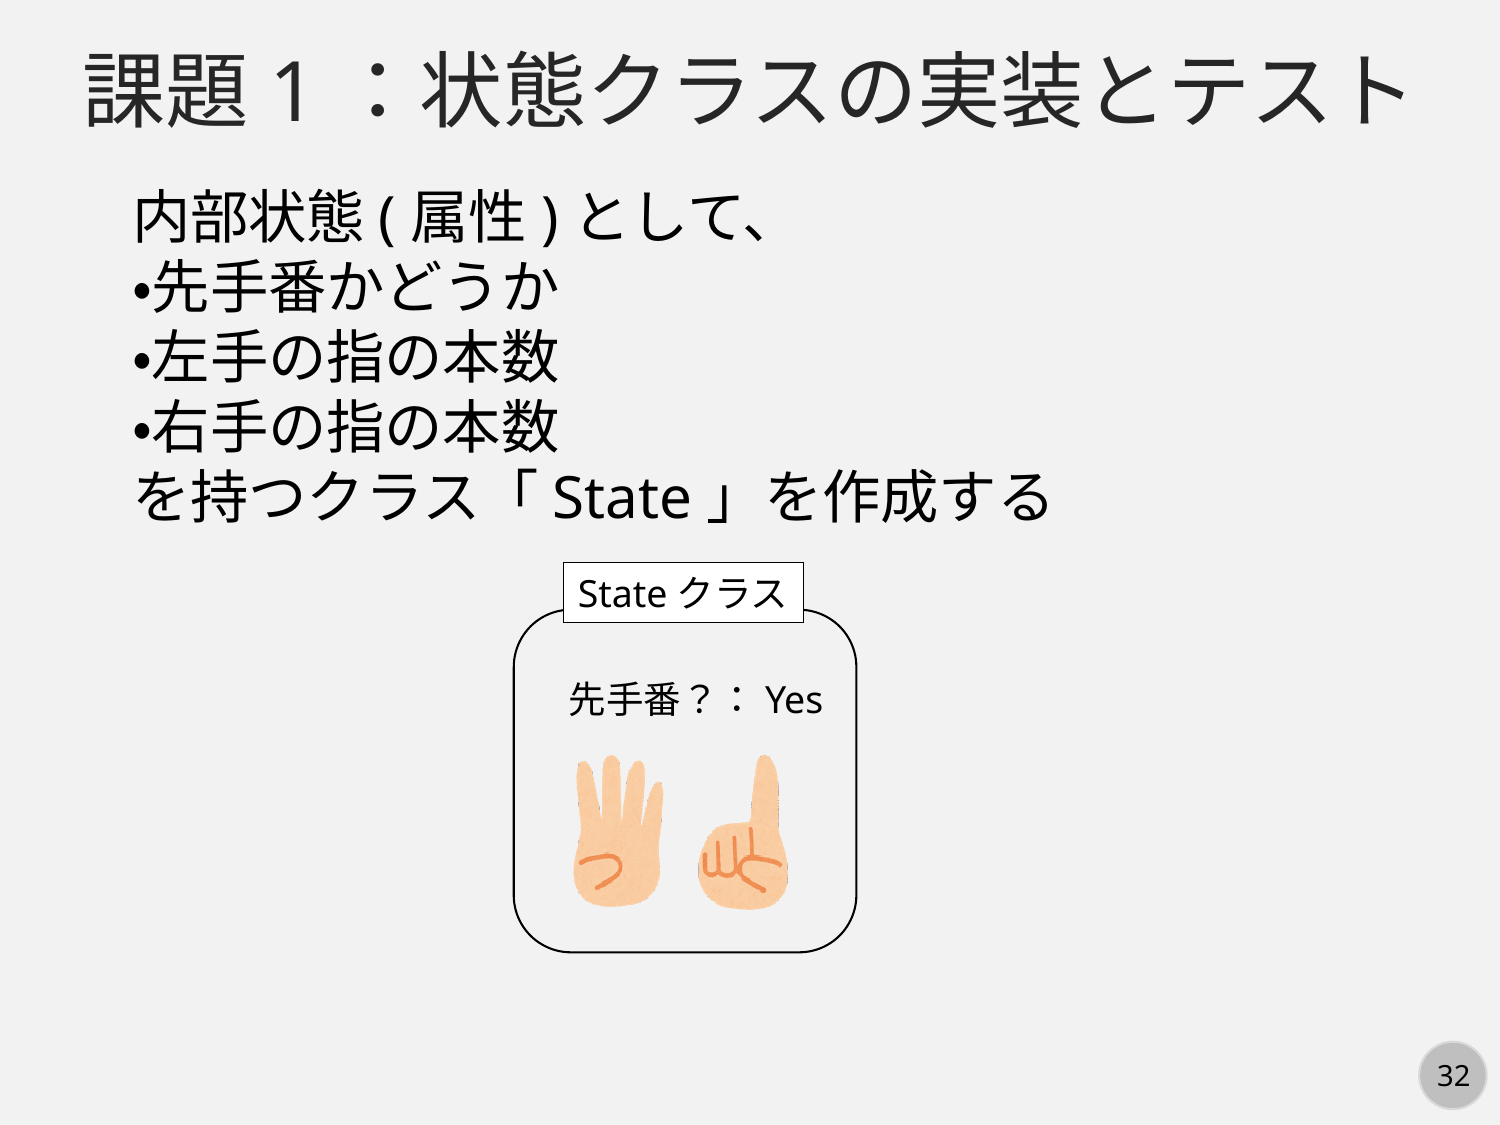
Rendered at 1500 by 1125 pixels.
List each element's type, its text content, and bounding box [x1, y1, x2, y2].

text_box Stateクラス [563, 562, 804, 623]
picture [565, 751, 668, 912]
text_box 内部状態(属性)として、 ・先手番かどうか ・左手の指の本数 ・右手の指の本数 を持つクラス「State」を作成する [117, 172, 1071, 538]
text_box [512, 608, 858, 954]
text_box 先手番？：Yes [553, 668, 839, 729]
list 課題1：状態クラスの実装とテスト [0, 31, 1500, 155]
picture [690, 751, 796, 915]
